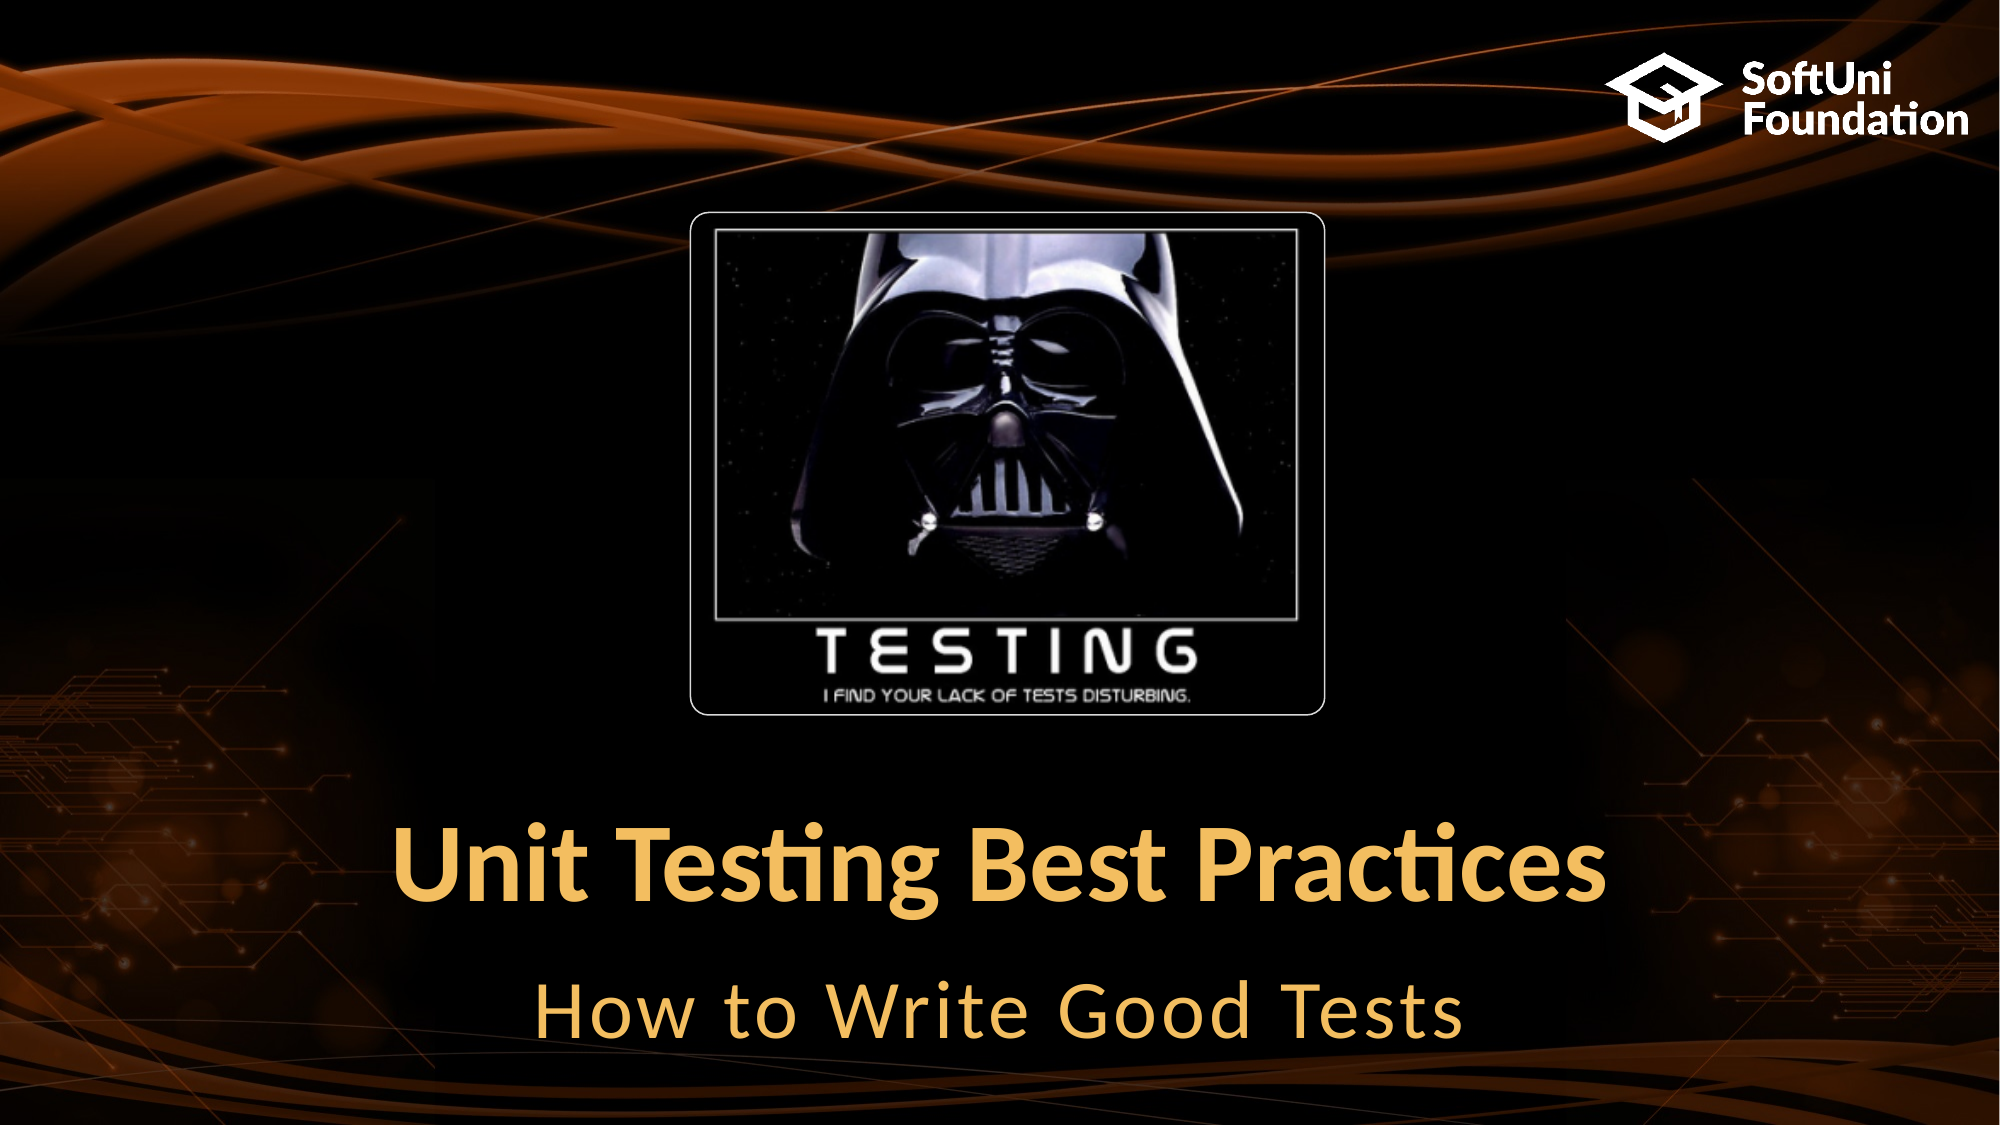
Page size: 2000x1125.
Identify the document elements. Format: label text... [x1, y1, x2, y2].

picture [0, 0, 2000, 1125]
list How to Write Good Tests [149, 944, 1850, 1063]
title Unit Testing Best Practices [149, 796, 1850, 932]
